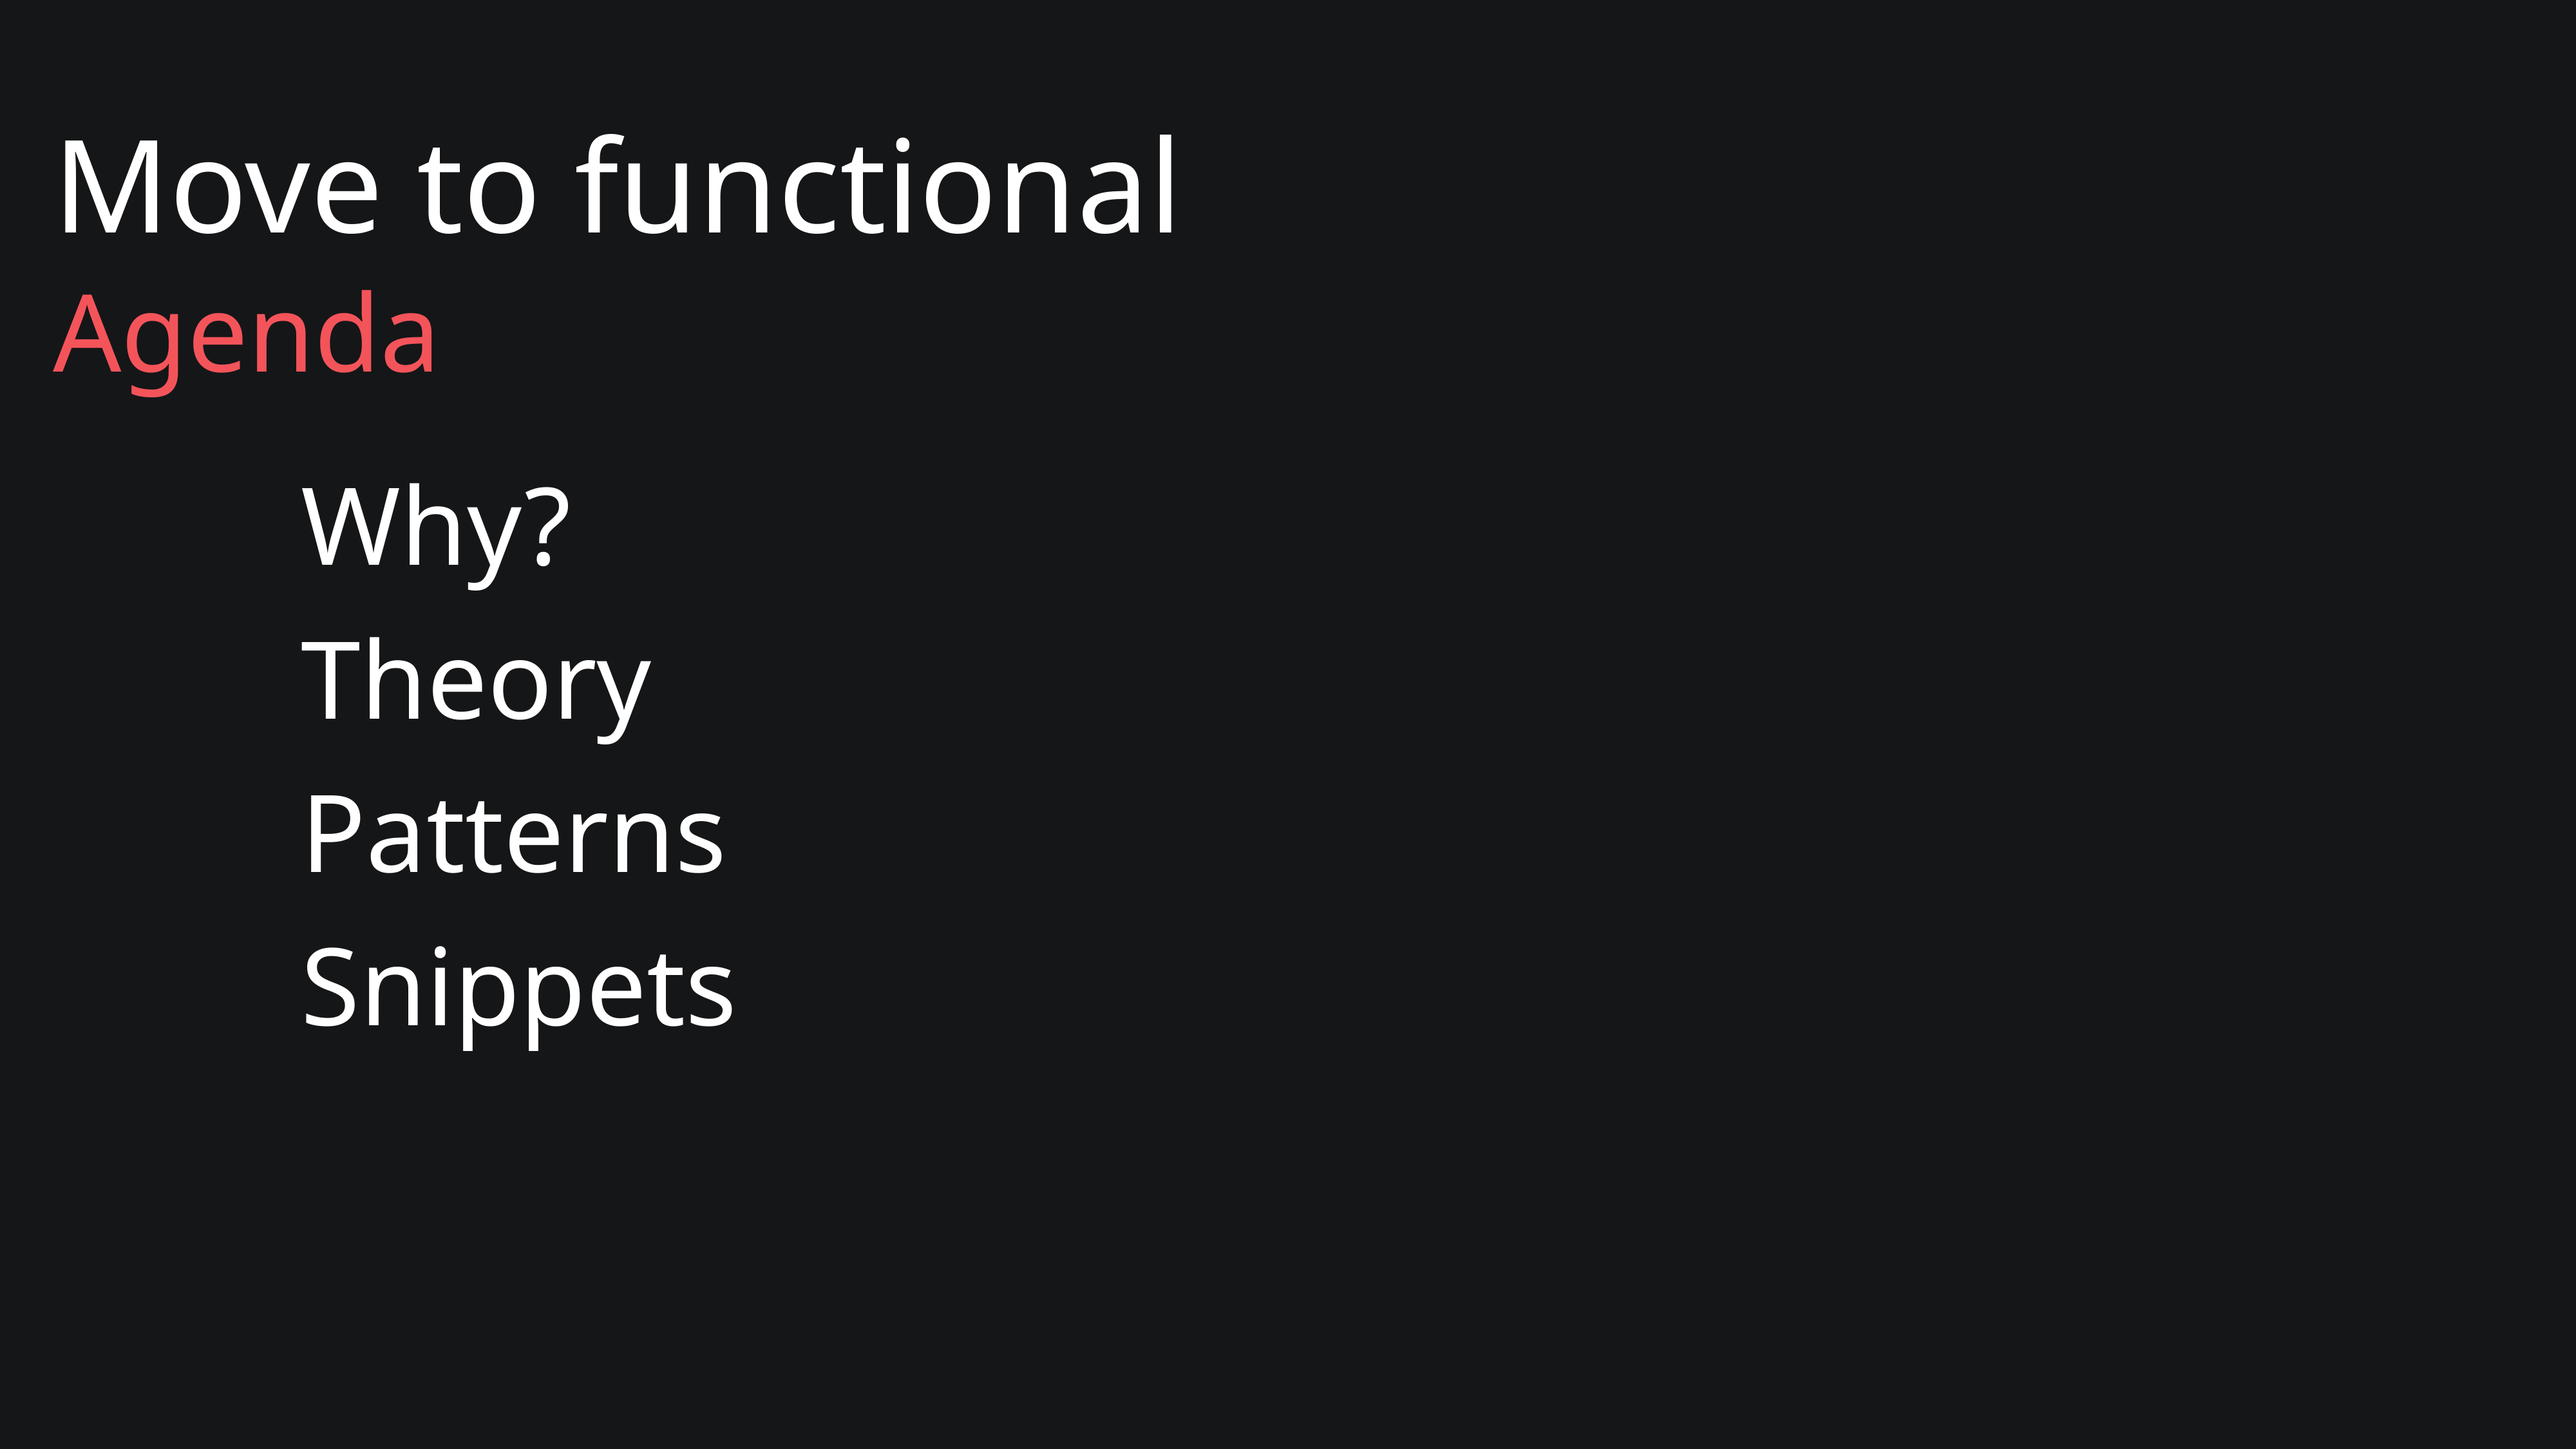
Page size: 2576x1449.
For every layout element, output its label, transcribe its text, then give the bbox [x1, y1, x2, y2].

list Agenda [43, 274, 2533, 366]
title Move to functional [43, 129, 2533, 274]
list Why? Theory Patterns Snippets [292, 468, 1996, 1215]
